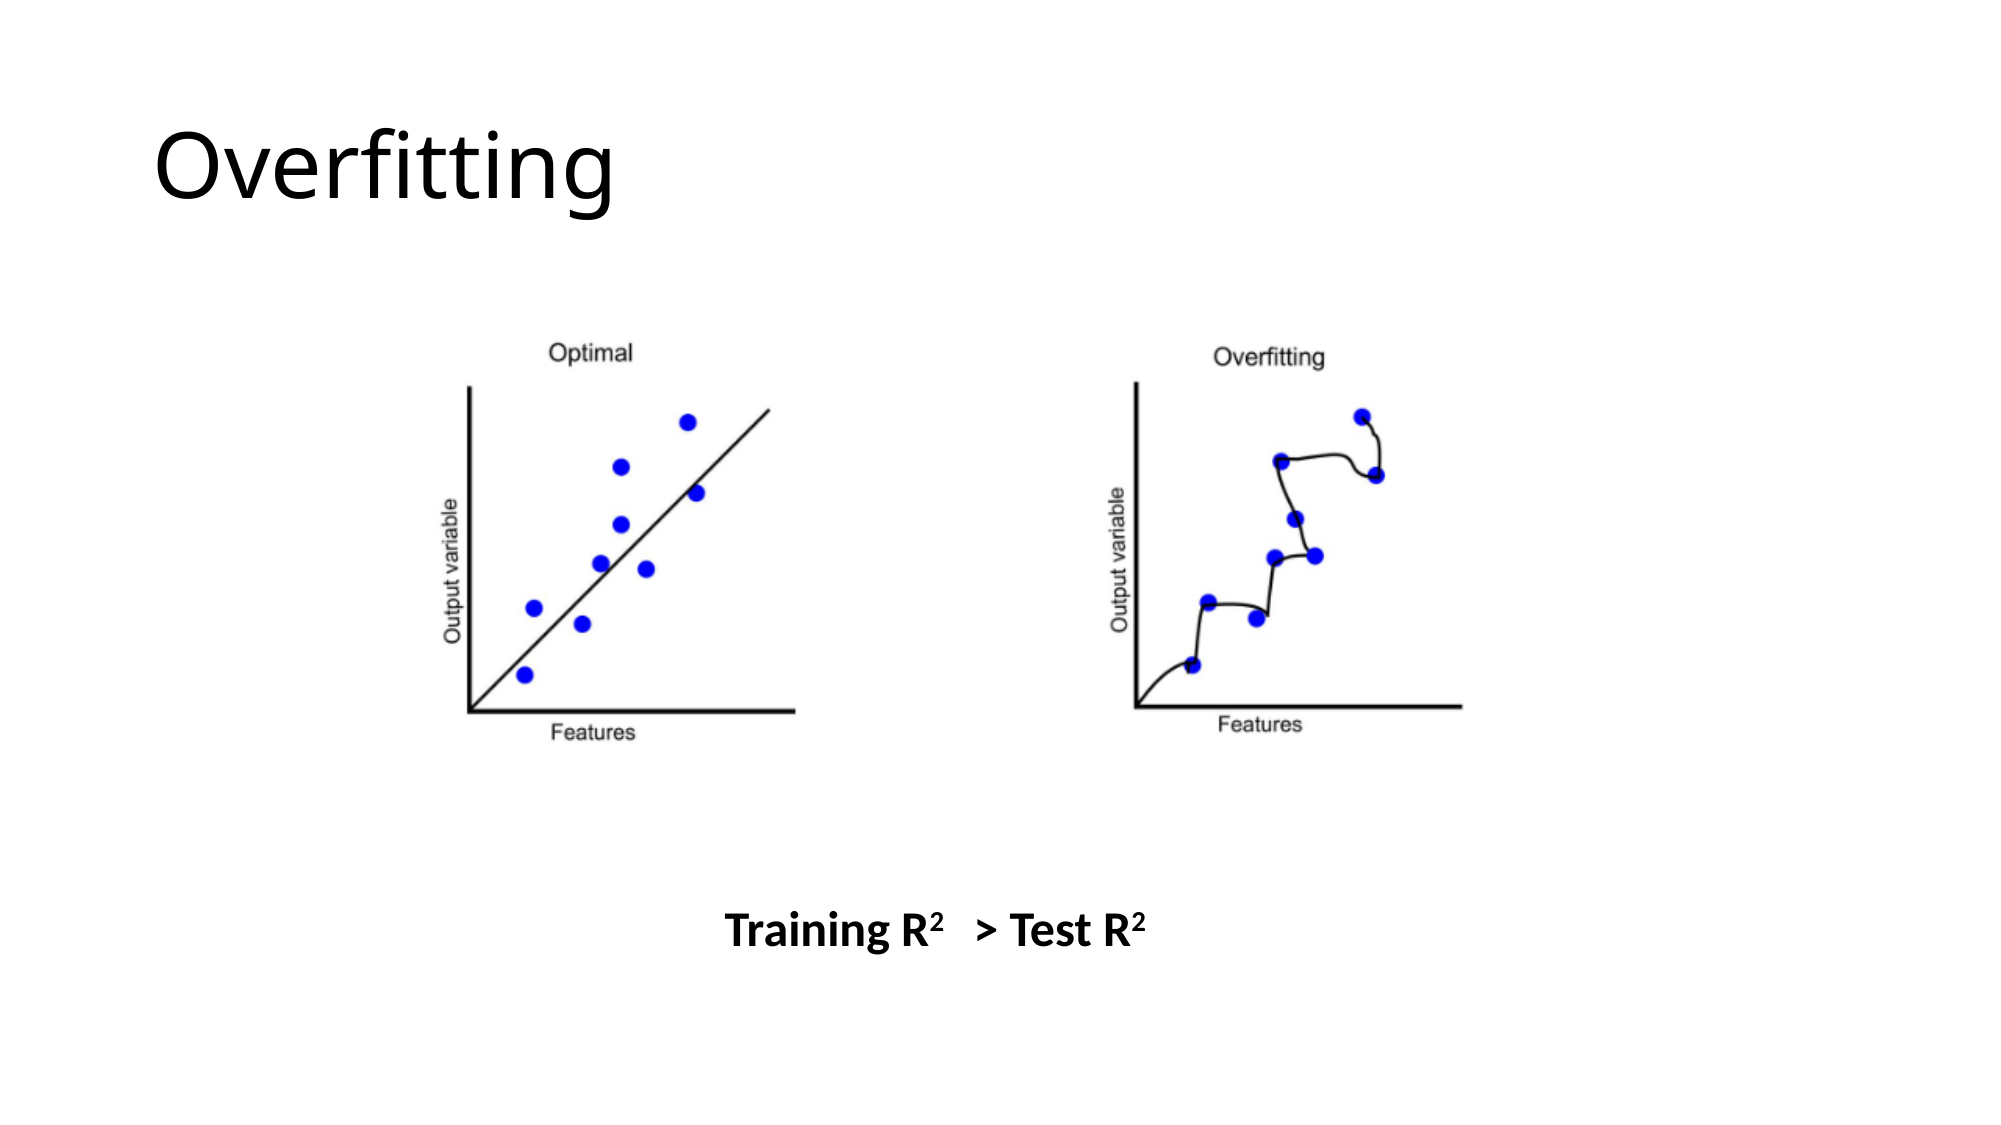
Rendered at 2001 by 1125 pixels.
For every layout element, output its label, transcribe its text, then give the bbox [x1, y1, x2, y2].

text_box Training R2 > Test R2 [709, 888, 1365, 964]
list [397, 309, 1554, 774]
title Overfitting [137, 59, 1863, 278]
